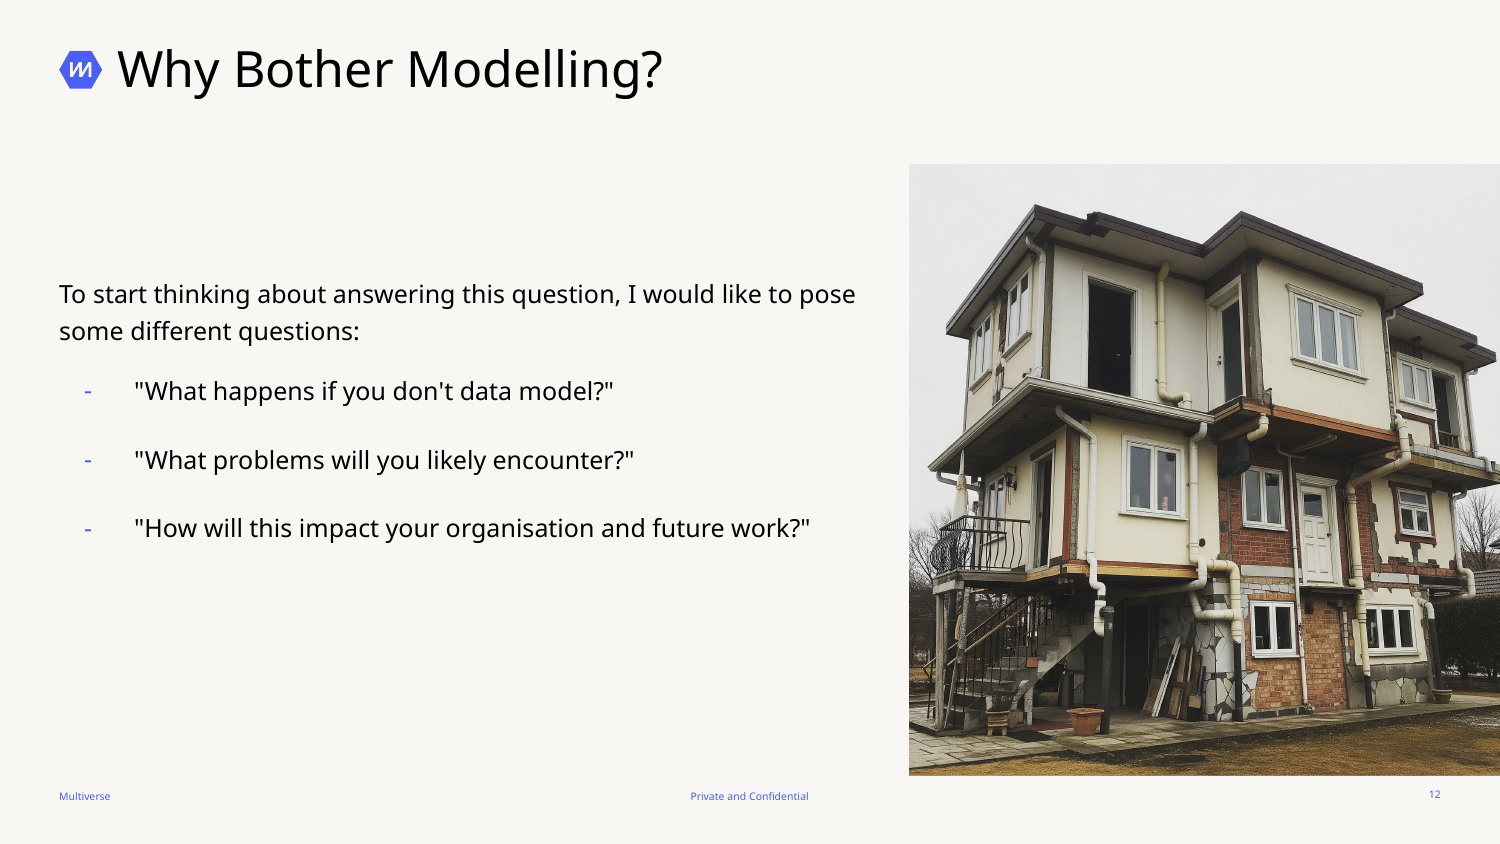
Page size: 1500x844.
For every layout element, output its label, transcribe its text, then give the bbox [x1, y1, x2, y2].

slide_number ‹#› [1350, 785, 1441, 802]
list To start thinking about answering this question, I would like to pose some different questions: "What happens if you don't data model?" "What problems will you likely encounter?" "How will this impact your organisation and future work?" [59, 265, 869, 686]
title Why Bother Modelling? [117, 44, 1411, 165]
picture [909, 163, 1500, 776]
